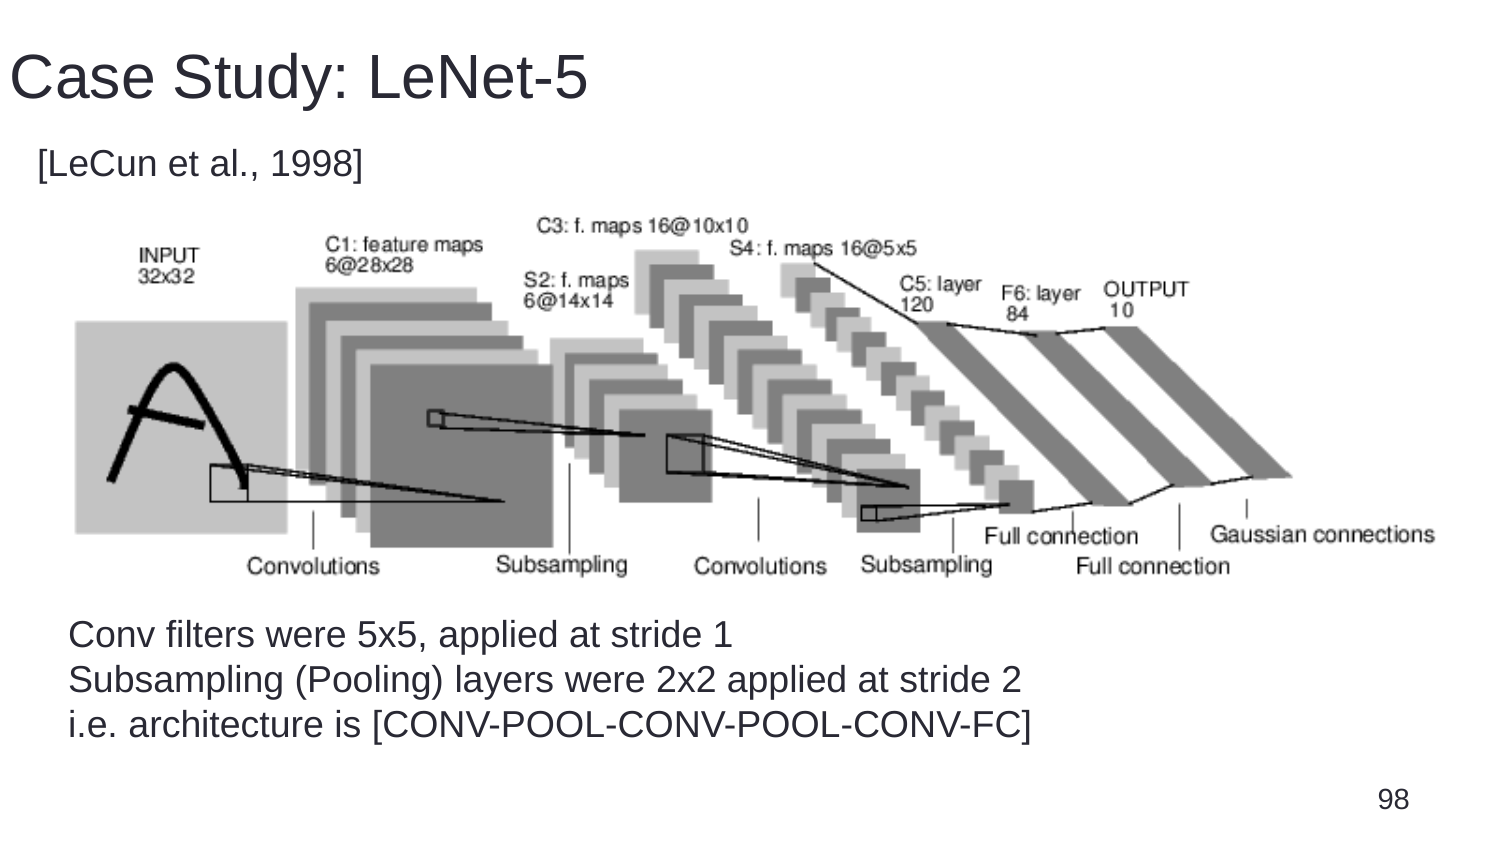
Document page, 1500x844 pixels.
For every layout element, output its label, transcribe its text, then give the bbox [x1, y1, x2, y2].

text_box [LeCun et al., 1998] [22, 123, 568, 189]
text_box Conv filters were 5x5, applied at stride 1 Subsampling (Pooling) layers were 2x2 applied at stride 2 i.e. architecture is [CONV-POOL-CONV-POOL-CONV-FC] [53, 595, 1141, 654]
picture [34, 203, 1454, 595]
text_box Case Study: LeNet-5 [0, 20, 1293, 184]
slide_number 98 [1074, 768, 1425, 827]
